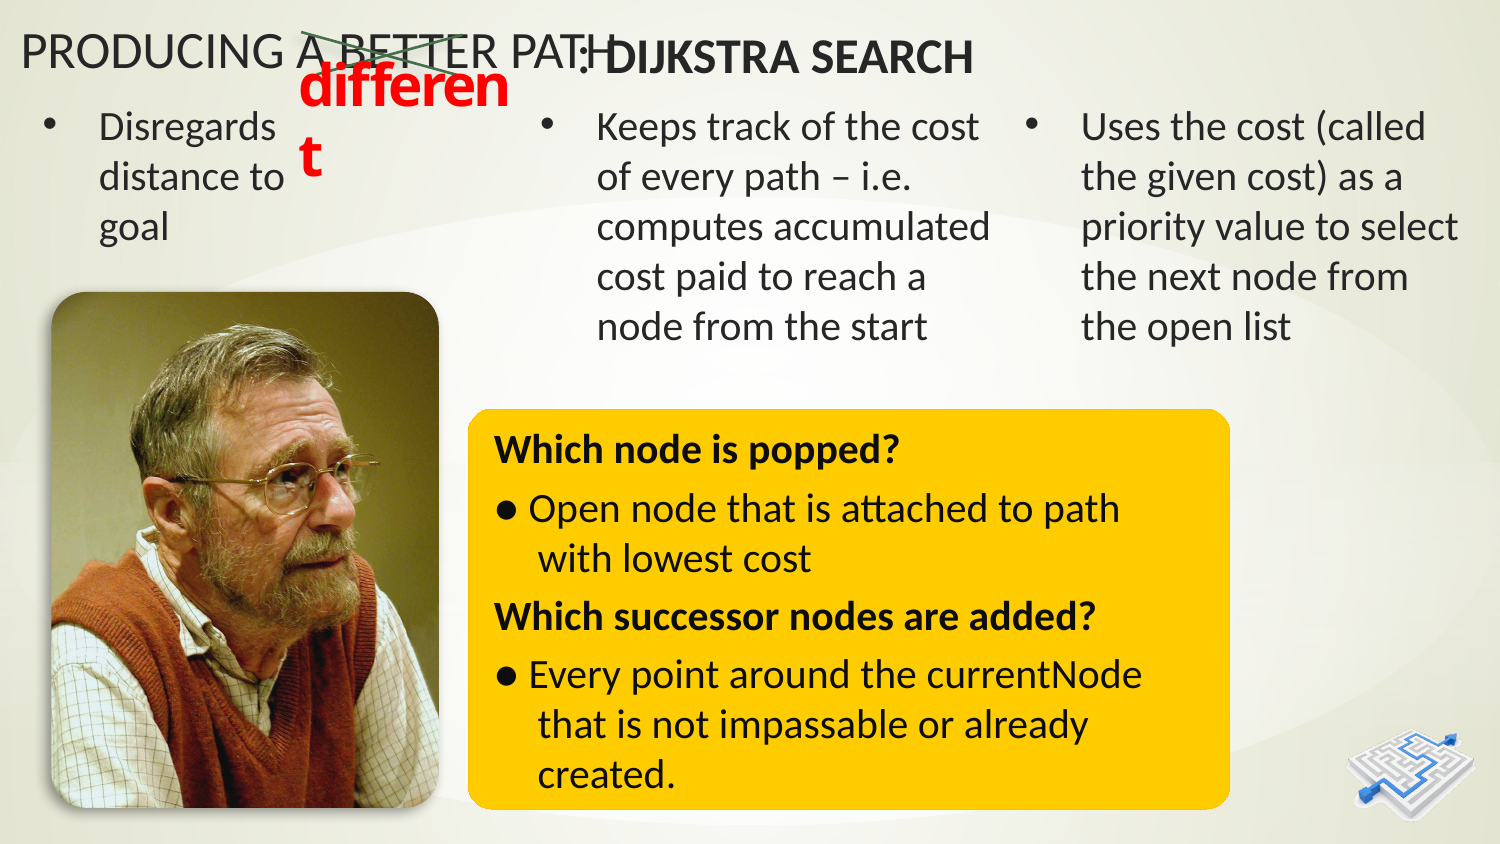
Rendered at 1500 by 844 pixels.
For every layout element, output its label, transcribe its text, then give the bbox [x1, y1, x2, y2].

picture [1346, 728, 1476, 822]
text_box Disregards distance to goal [27, 91, 325, 256]
text_box Uses the cost (called the given cost) as a priority value to select the next node from the open list [1025, 91, 1483, 356]
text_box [300, 31, 472, 79]
text_box different [284, 59, 536, 177]
text_box Which node is popped? ● Open node that is attached to path with lowest cost Which successor nodes are added? ● Every point around the currentNode that is not impassable or already created. [478, 414, 1214, 805]
text_box [468, 409, 1230, 810]
picture [51, 291, 440, 809]
text_box Keeps track of the cost of every path – i.e. computes accumulated cost paid to reach a node from the start [525, 91, 1025, 356]
text_box : Dijkstra Search [561, 8, 1442, 91]
